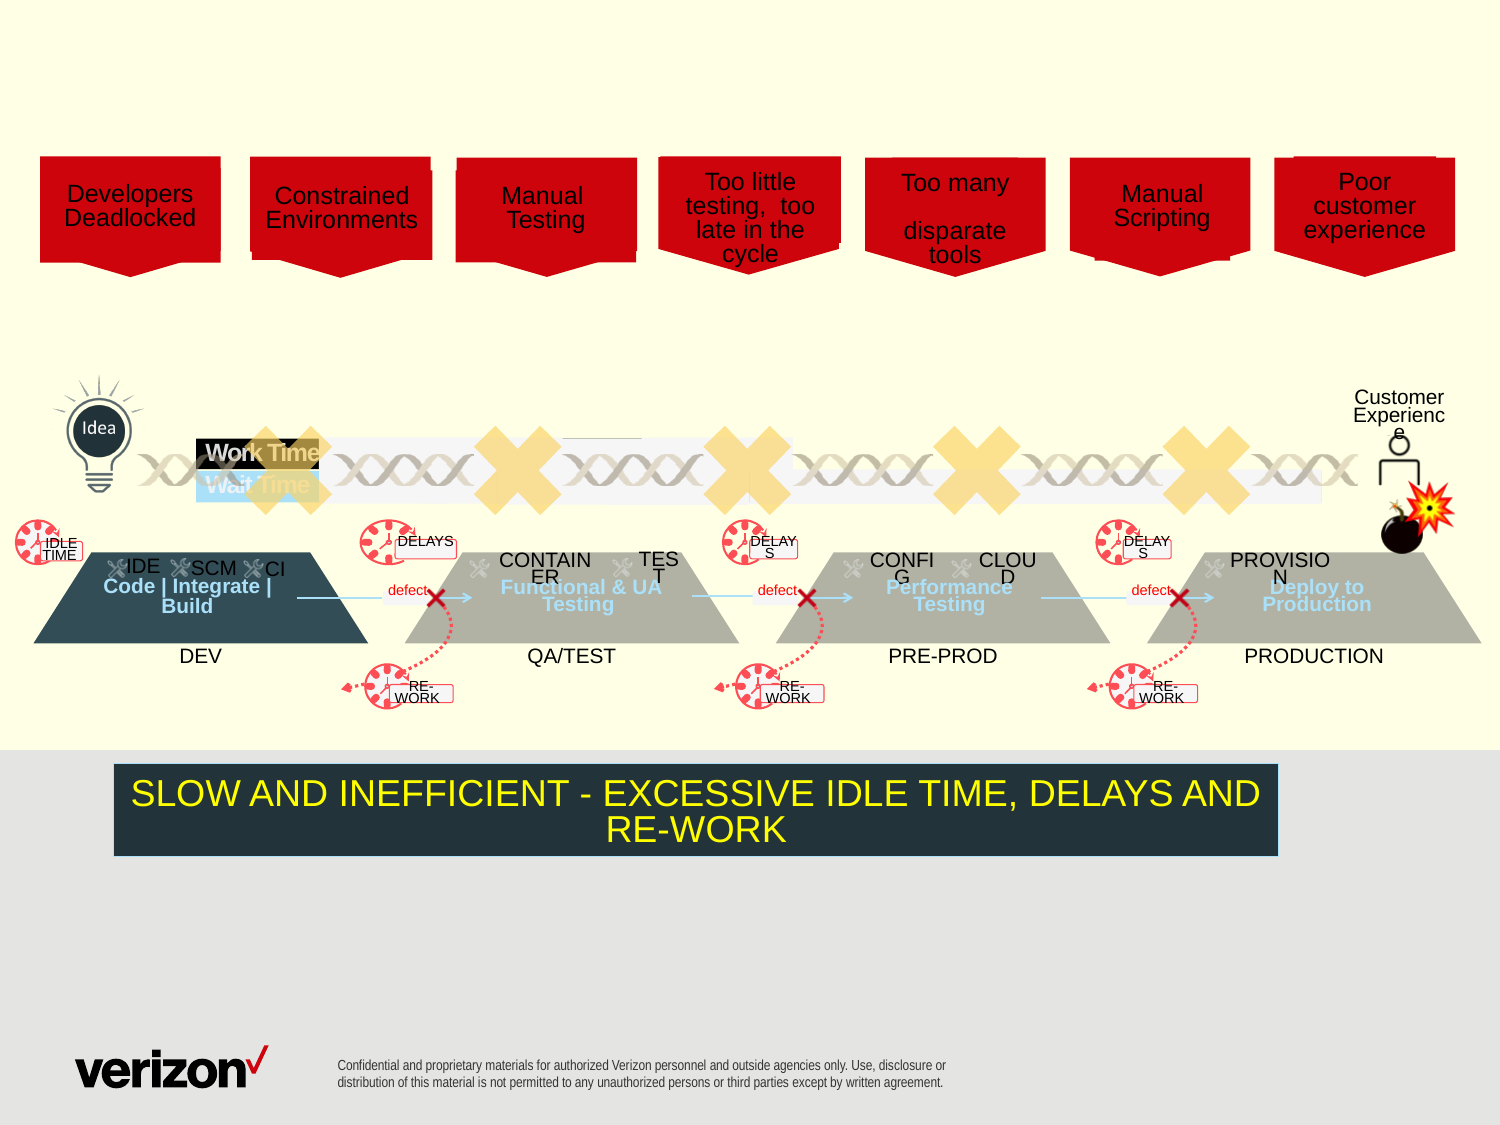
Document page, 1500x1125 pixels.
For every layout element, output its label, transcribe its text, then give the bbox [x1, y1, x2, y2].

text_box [1273, 155, 1456, 278]
picture [1380, 479, 1457, 555]
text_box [1199, 551, 1500, 665]
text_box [136, 404, 1359, 537]
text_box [455, 157, 638, 278]
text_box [722, 537, 799, 550]
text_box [15, 519, 84, 550]
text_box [0, 550, 354, 709]
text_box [39, 155, 222, 278]
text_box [1069, 157, 1251, 277]
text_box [249, 156, 433, 279]
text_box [1203, 558, 1336, 580]
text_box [728, 550, 1199, 709]
picture [51, 374, 148, 494]
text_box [864, 157, 1047, 278]
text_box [1095, 537, 1172, 550]
text_box SLOW AND INEFFICIENT - EXCESSIVE IDLE TIME, DELAYS AND RE-WORK [113, 763, 1279, 857]
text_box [1350, 402, 1449, 488]
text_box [657, 155, 842, 276]
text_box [354, 550, 728, 709]
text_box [360, 537, 457, 550]
